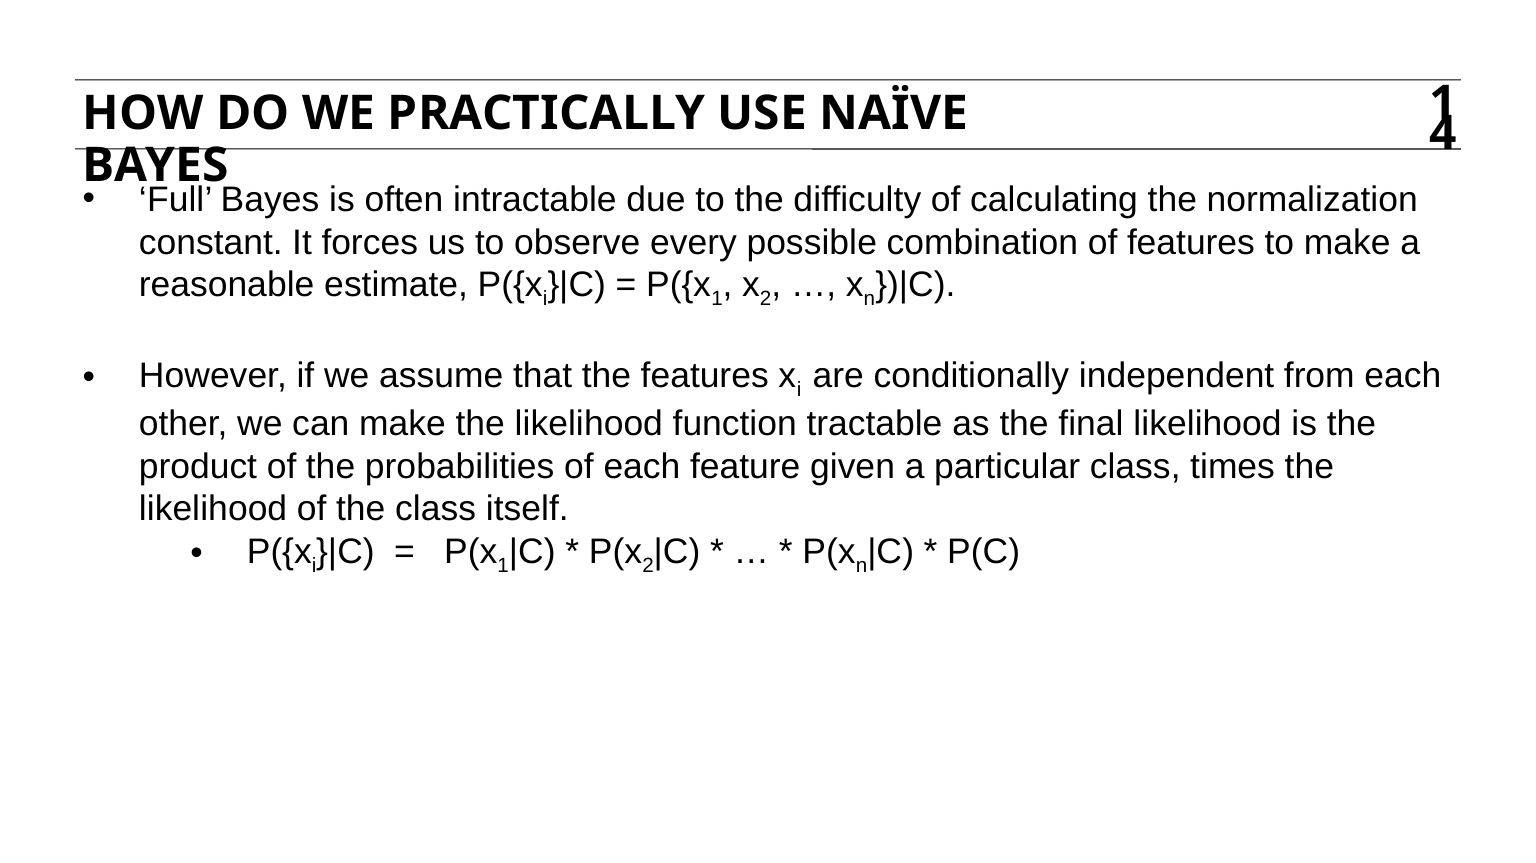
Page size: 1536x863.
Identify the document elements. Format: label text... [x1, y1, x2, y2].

slide_number 14 [1419, 86, 1461, 138]
text_box ‘Full’ Bayes is often intractable due to the difficulty of calculating the normalization constant. It forces us to observe every possible combination of features to make a reasonable estimate, P({xi}|C) = P({x1, x2, …, xn})|C). However, if we assume that the features xi are conditionally independent from each other, we can make the likelihood function tractable as the final likelihood is the product of the probabilities of each feature given a particular class, times the likelihood of the class itself. P({xi}|C) = P(x1|C) * P(x2|C) * … * P(xn|C) * P(C) [67, 168, 1468, 627]
list How do we practically use naïve bayes [67, 81, 1118, 132]
